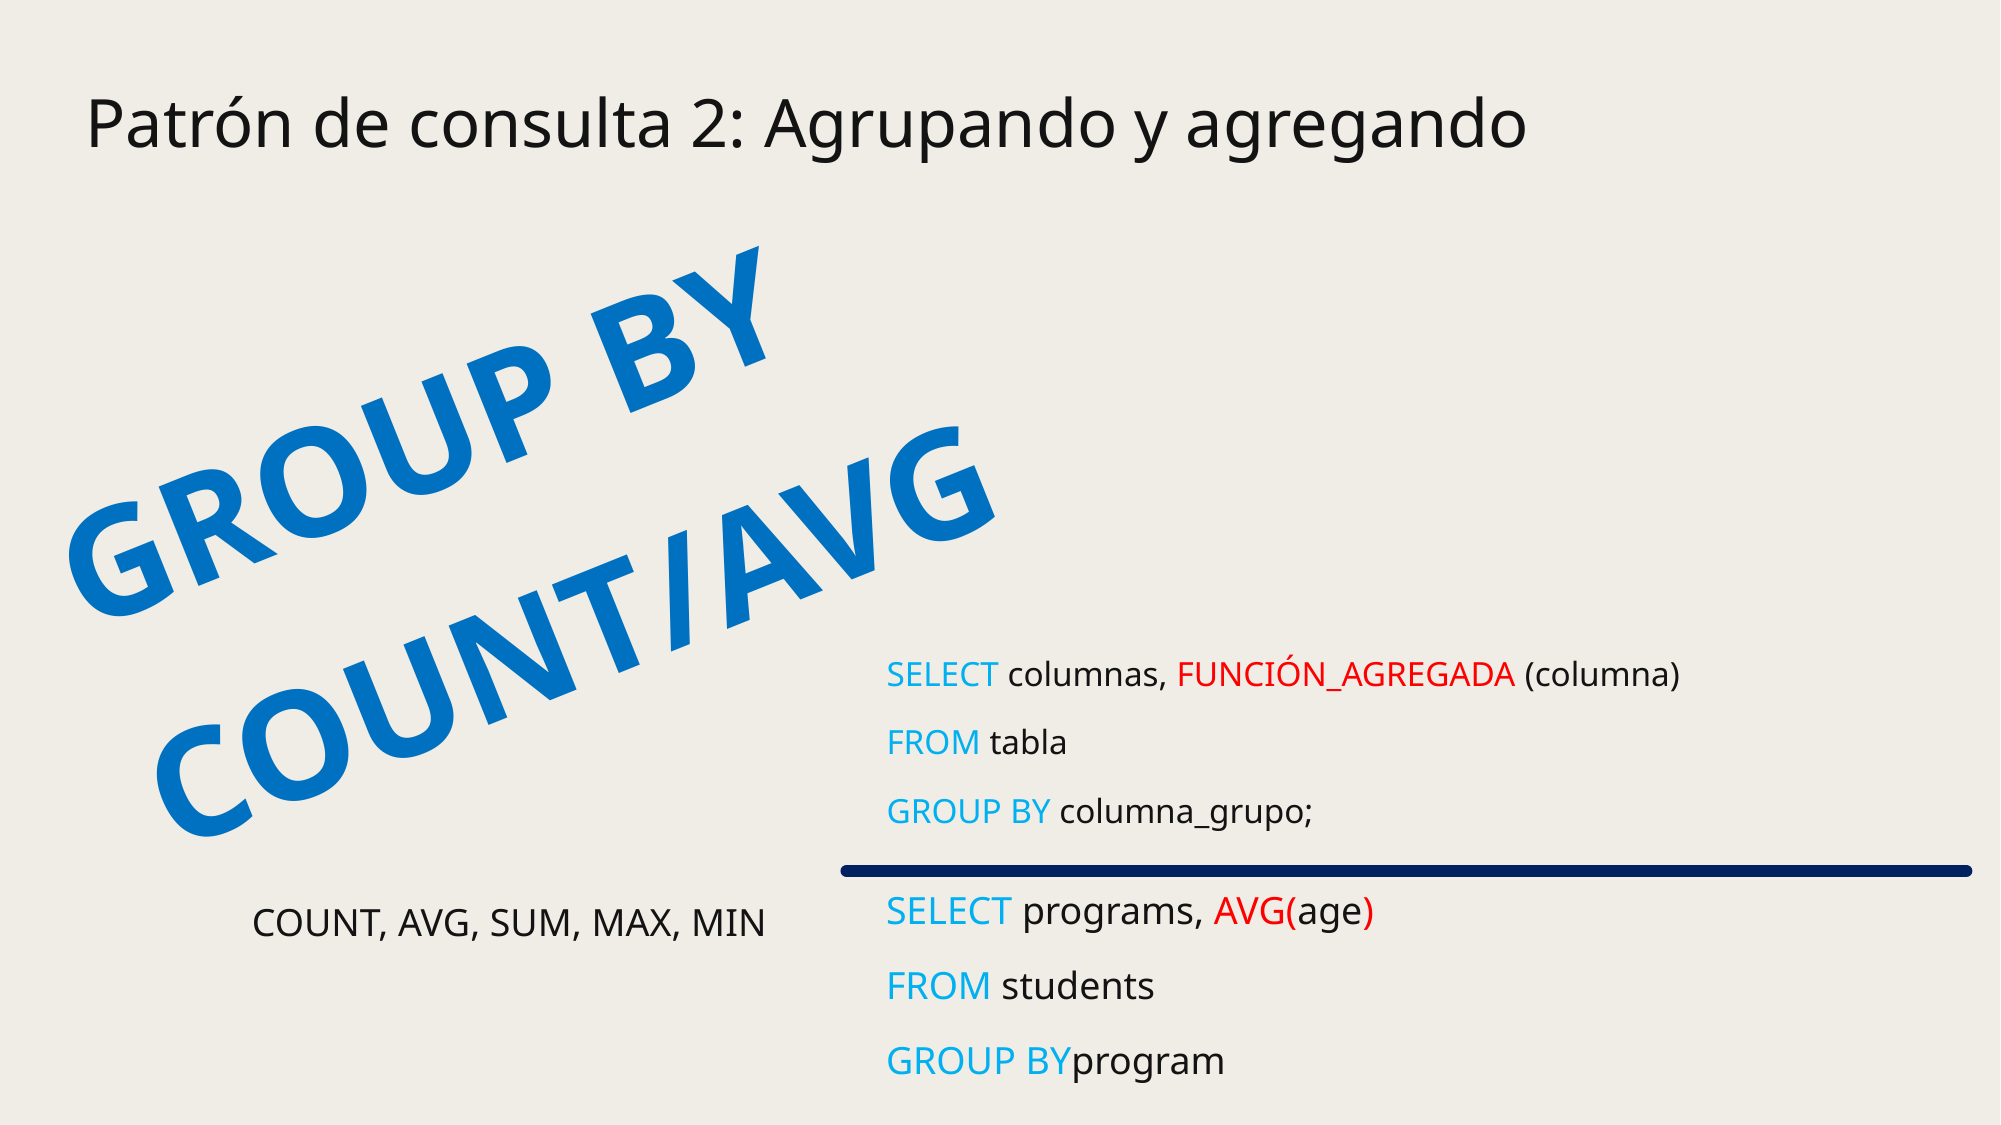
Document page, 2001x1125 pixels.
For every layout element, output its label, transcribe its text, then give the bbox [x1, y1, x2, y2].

text_box COUNT, AVG, SUM, MAX, MIN [237, 891, 807, 952]
text_box SELECT programs, AVG(age) FROM students GROUP BYprogram [870, 877, 1952, 1125]
text_box SELECT columnas, FUNCIÓN_AGREGADA (columna) FROM tabla GROUP BY columna_grupo; [871, 637, 1846, 842]
title Patrón de consulta 2: Agrupando y agregando [70, 46, 1818, 206]
list GROUP BY COUNT/AVG [0, 72, 1197, 1053]
